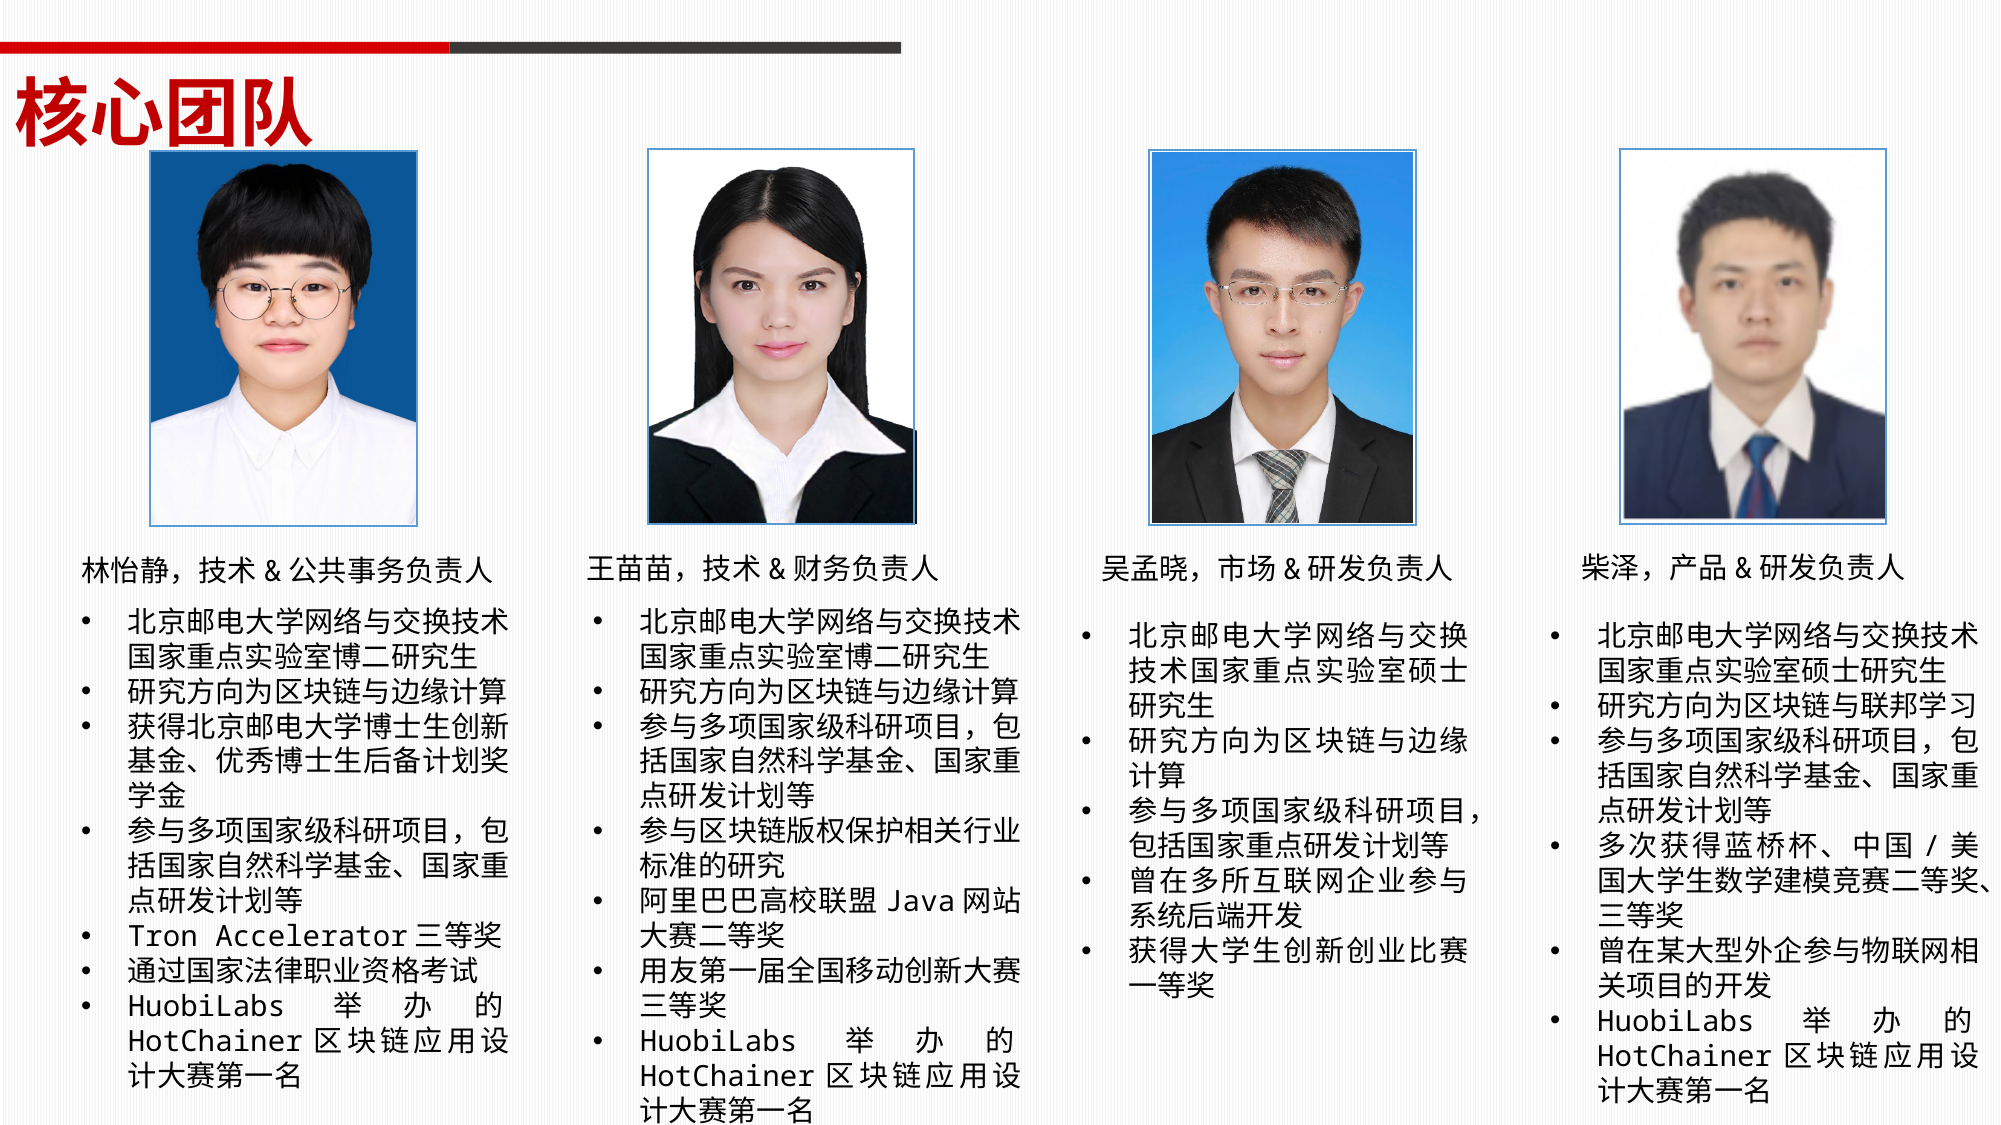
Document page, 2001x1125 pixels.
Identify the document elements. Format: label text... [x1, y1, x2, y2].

picture [150, 151, 417, 525]
picture [1620, 151, 1887, 525]
text_box 柴泽，产品&研发负责人 [1566, 541, 1921, 592]
text_box 林怡静，技术&公共事务负责人 [66, 544, 509, 595]
text_box [647, 148, 915, 525]
text_box 吴孟晓，市场&研发负责人 [1086, 542, 1469, 593]
text_box [1619, 148, 1887, 525]
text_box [0, 41, 902, 54]
text_box 北京邮电大学网络与交换技术国家重点实验室硕士研究生 研究方向为区块链与联邦学习 参与多项国家级科研项目，包括国家自然科学基金、国家重点研发计划等 多次获得蓝桥杯、中国/美国大学生数学建模竞赛二等奖、三等奖 曾在某大型外企参与物联网相关项目的开发 HuobiLabs举办的HotChainer区块链应用设计大赛第一名 [1535, 610, 1994, 1115]
text_box 北京邮电大学网络与交换技术国家重点实验室硕士研究生 研究方向为区块链与边缘计算 参与多项国家级科研项目，包括国家重点研发计划等 曾在多所互联网企业参与系统后端开发 获得大学生创新创业比赛一等奖 [1066, 610, 1484, 1010]
picture [649, 151, 917, 525]
text_box 北京邮电大学网络与交换技术国家重点实验室博二研究生 研究方向为区块链与边缘计算 参与多项国家级科研项目，包括国家自然科学基金、国家重点研发计划等 参与区块链版权保护相关行业标准的研究 阿里巴巴高校联盟Java网站大赛二等奖 用友第一届全国移动创新大赛三等奖 HuobiLabs举办的HotChainer区块链应用设计大赛第一名 [578, 595, 1037, 1125]
text_box 北京邮电大学网络与交换技术国家重点实验室博二研究生 研究方向为区块链与边缘计算 获得北京邮电大学博士生创新基金、优秀博士生后备计划奖学金 参与多项国家级科研项目，包括国家自然科学基金、国家重点研发计划等 Tron Accelerator三等奖 通过国家法律职业资格考试 HuobiLabs举办的HotChainer区块链应用设计大赛第一名 [66, 595, 525, 1100]
picture [1152, 152, 1413, 523]
text_box 核心团队 [0, 57, 1484, 163]
text_box [1148, 149, 1417, 526]
text_box 王苗苗，技术&财务负责人 [571, 542, 955, 593]
